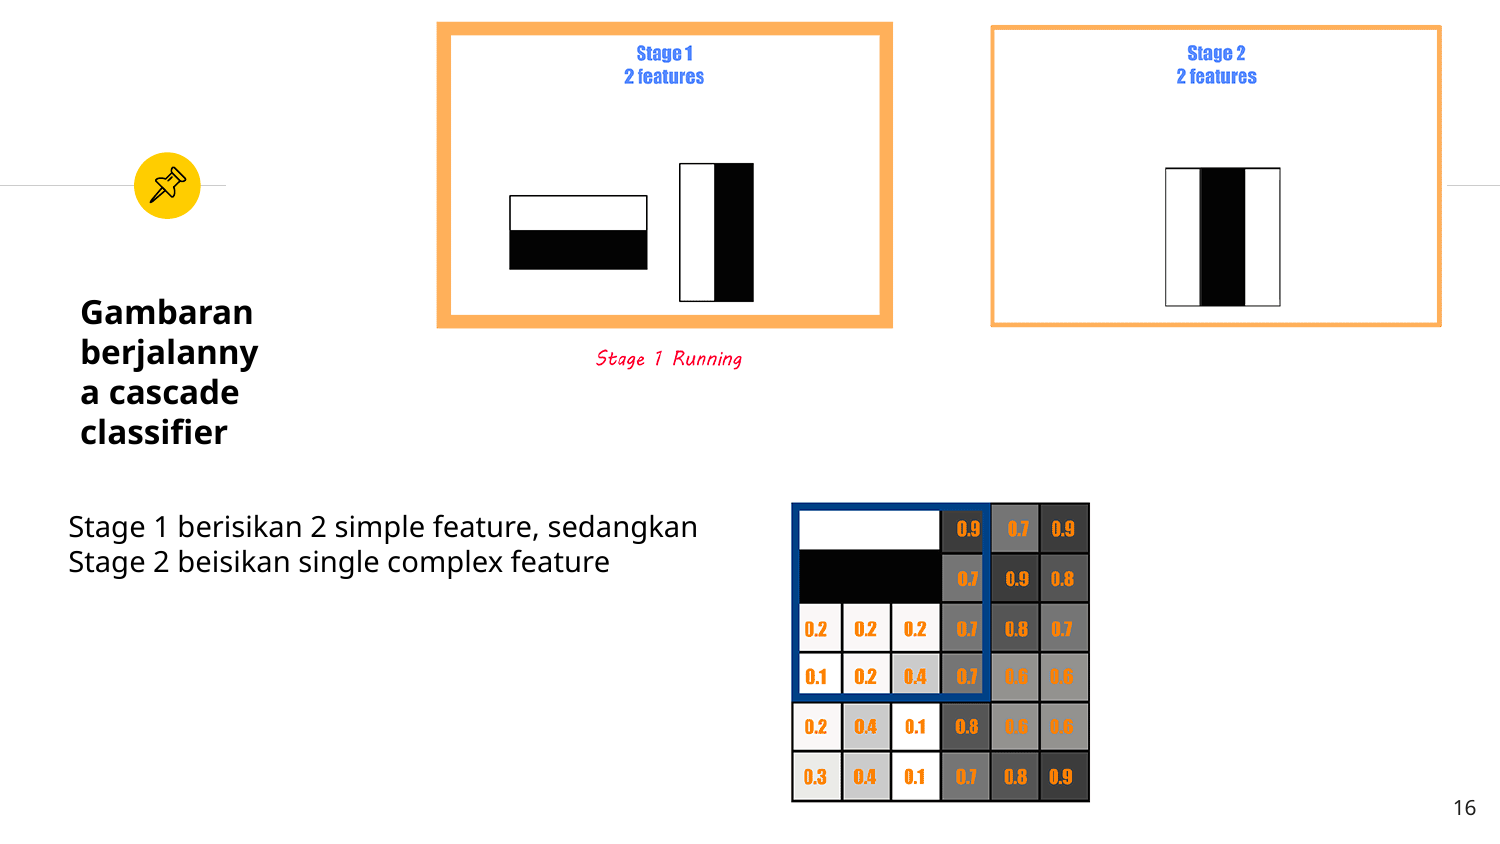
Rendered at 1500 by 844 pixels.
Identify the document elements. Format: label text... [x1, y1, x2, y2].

title Gambaran berjalannya cascade classifier [65, 238, 292, 500]
picture [433, 13, 1447, 831]
text_box Stage 1 berisikan 2 simple feature, sedangkan Stage 2 beisikan single complex feature [53, 500, 428, 586]
slide_number 16 [1401, 779, 1492, 844]
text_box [150, 166, 186, 203]
